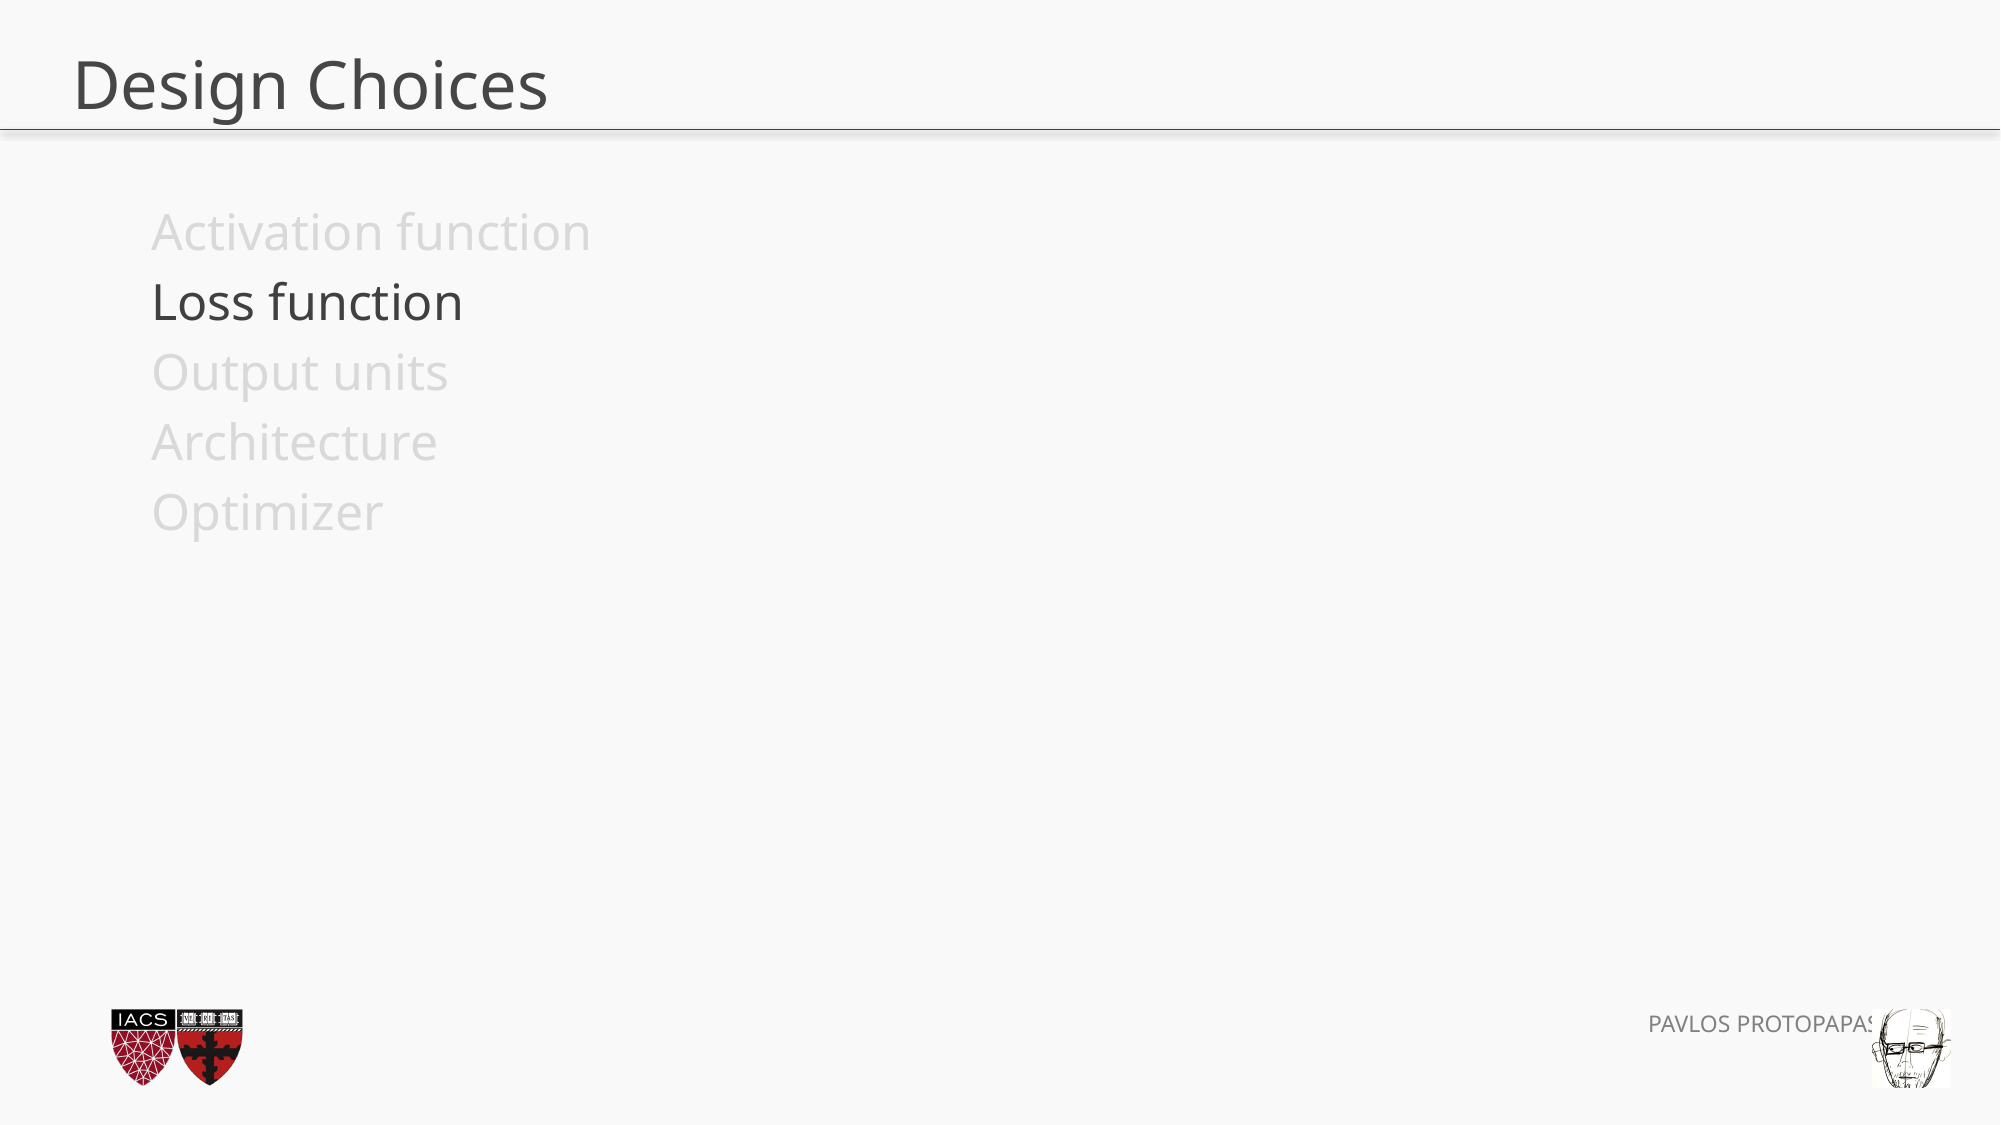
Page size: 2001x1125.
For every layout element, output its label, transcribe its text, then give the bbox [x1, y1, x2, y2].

list Activation function Loss function Output units Architecture Optimizer [136, 193, 1831, 540]
picture [1872, 1009, 1951, 1088]
picture [109, 1009, 243, 1086]
title Design Choices [57, 35, 1943, 162]
